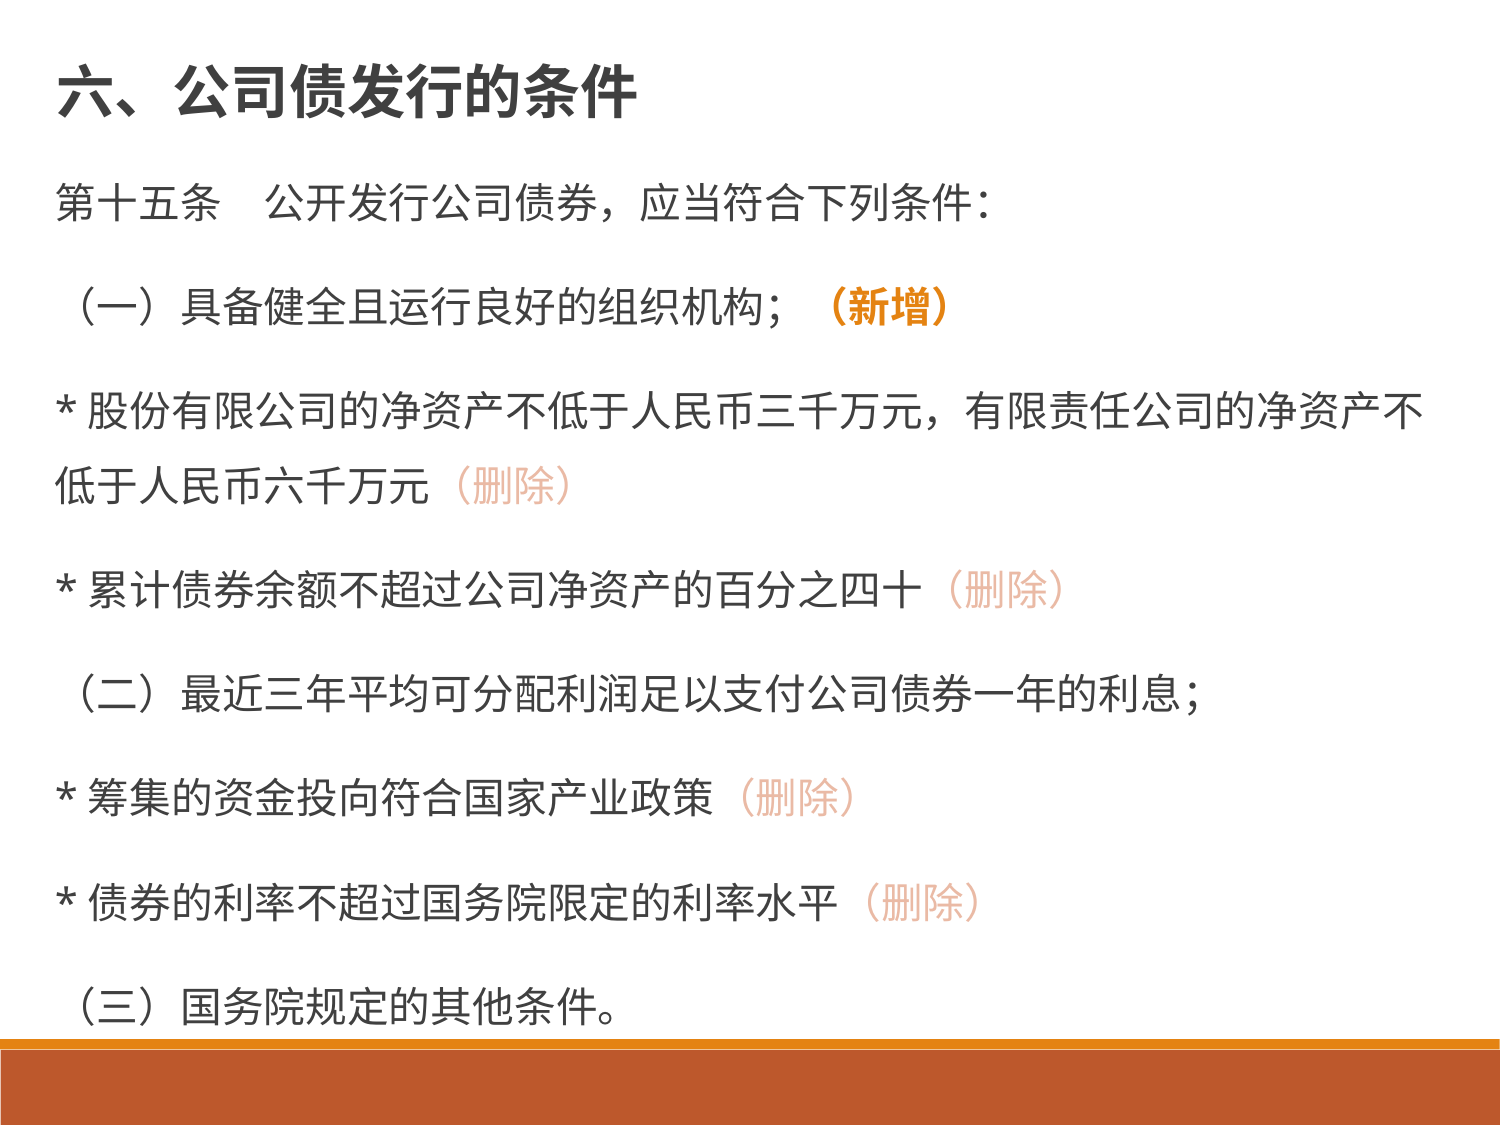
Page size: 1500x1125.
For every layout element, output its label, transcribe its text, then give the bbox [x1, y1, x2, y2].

list 第十五条 公开发行公司债券，应当符合下列条件： （一）具备健全且运行良好的组织机构；（新增） *股份有限公司的净资产不低于人民币三千万元，有限责任公司的净资产不低于人民币六千万元（删除） *累计债券余额不超过公司净资产的百分之四十（删除） （二）最近三年平均可分配利润足以支付公司债券一年的利息； *筹集的资金投向符合国家产业政策（删除） *债券的利率不超过国务院限定的利率水平（删除） （三）国务院规定的其他条件。 [39, 143, 1461, 982]
title 六、公司债发行的条件 [41, 51, 1280, 133]
